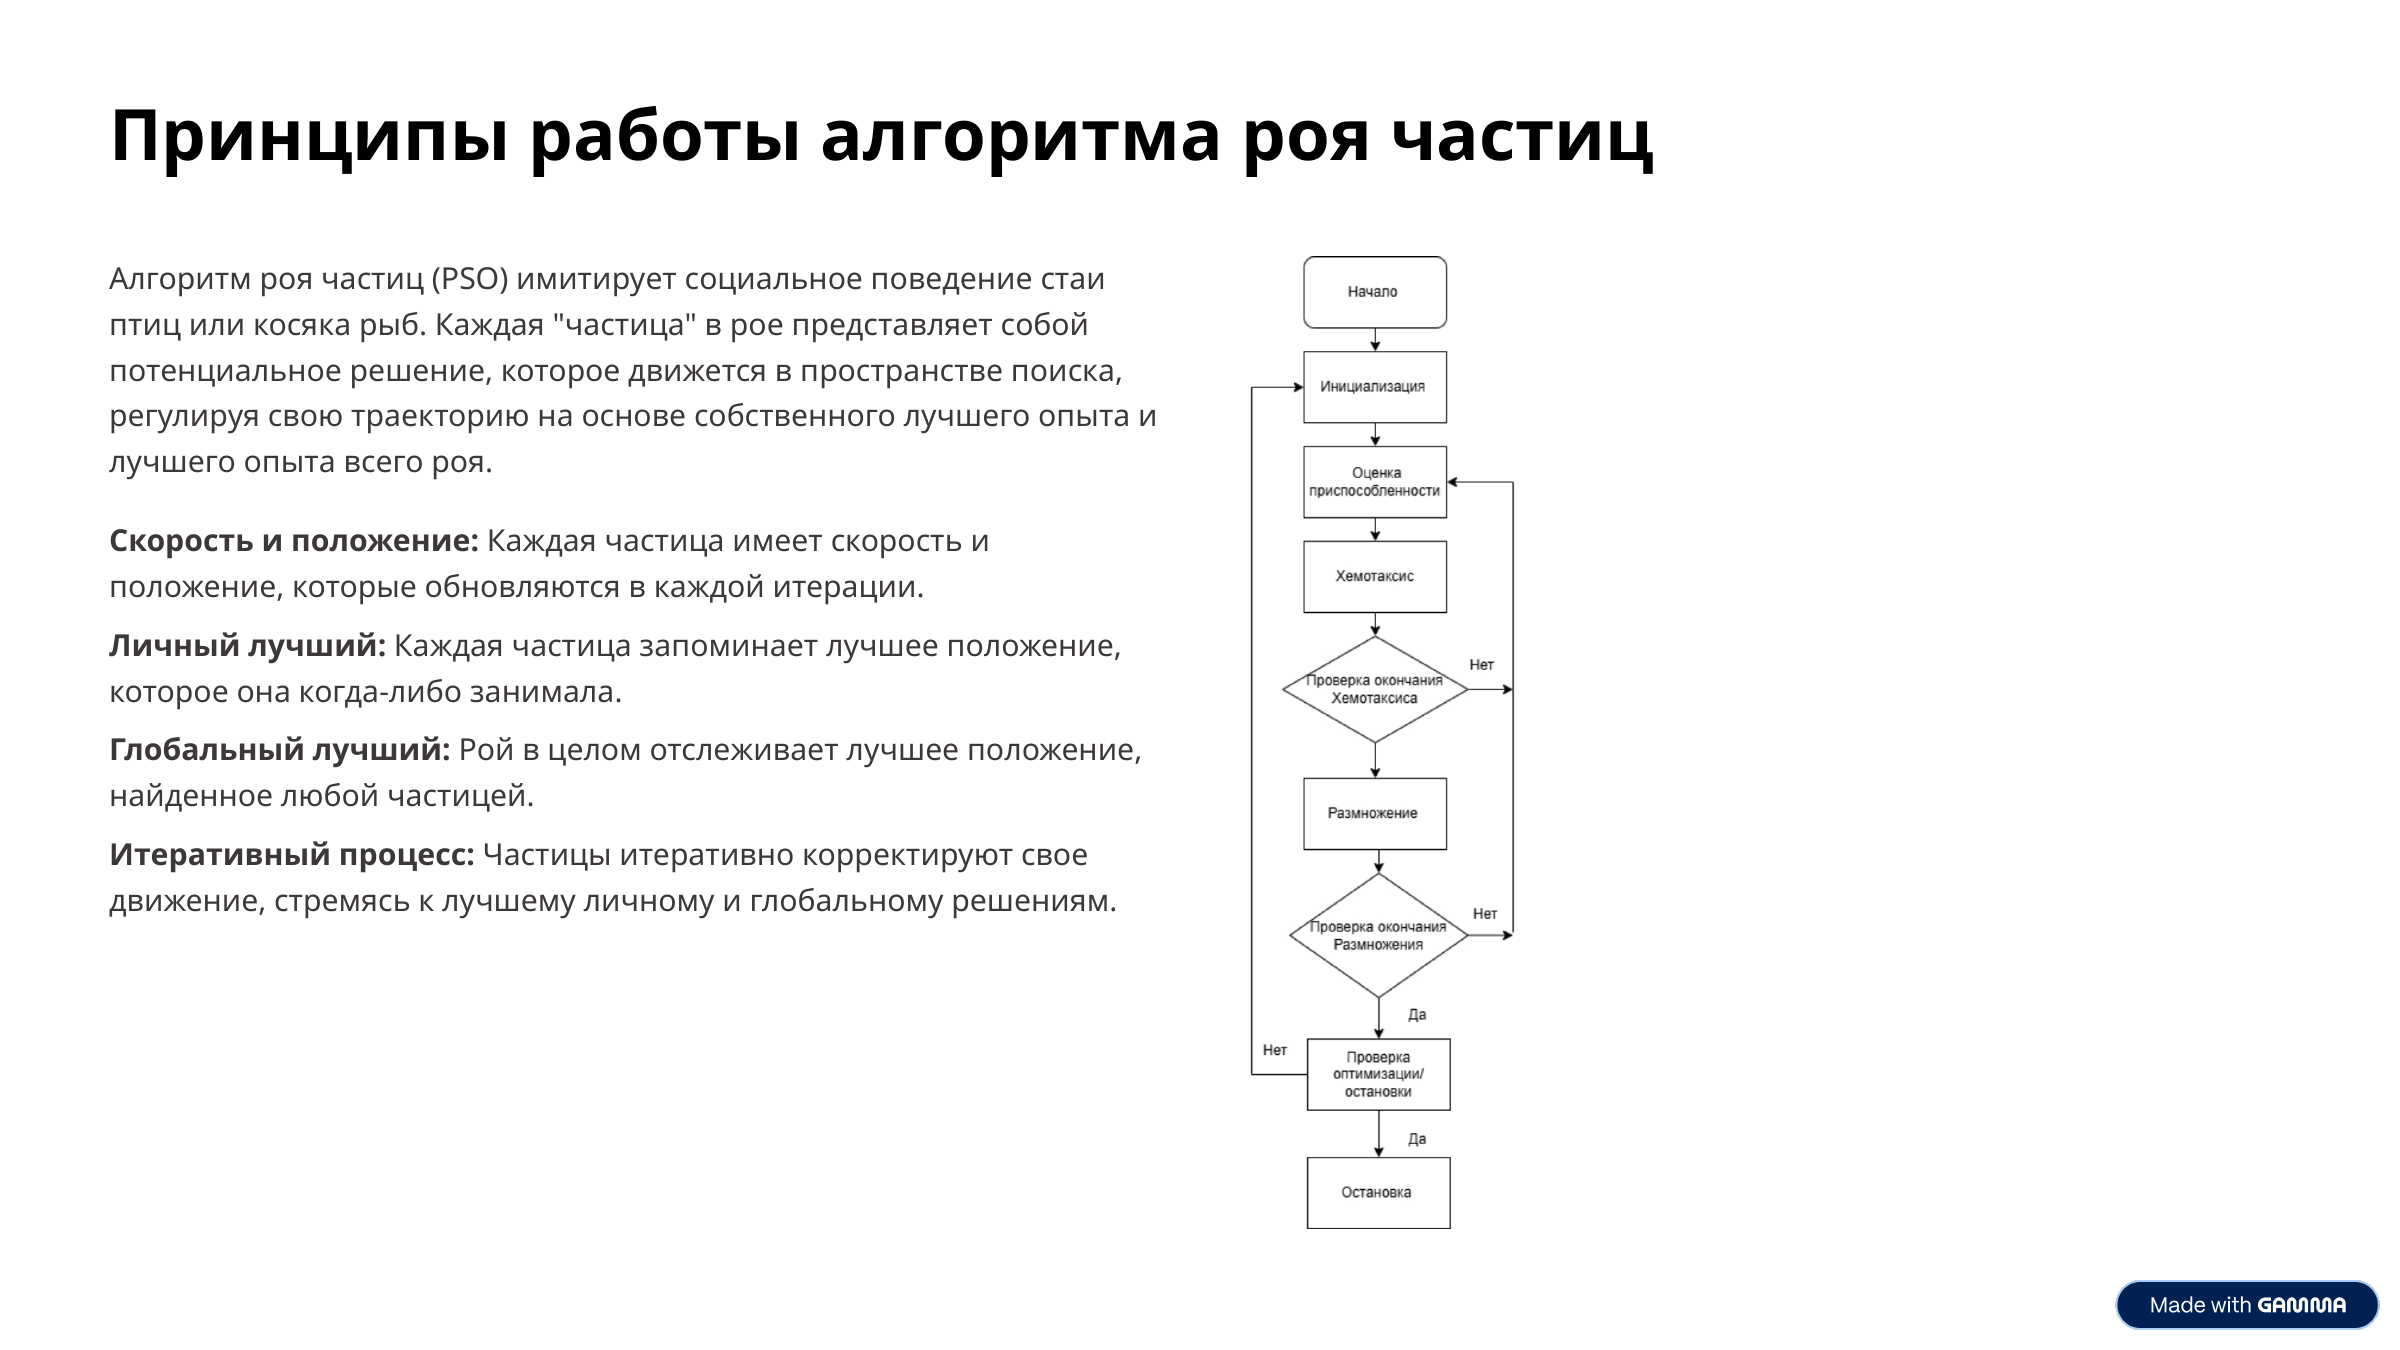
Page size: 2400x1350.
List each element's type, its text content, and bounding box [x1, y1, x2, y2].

text_box Глобальный лучший: Рой в целом отслеживает лучшее положение, найденное любой частицей. [109, 721, 1162, 815]
text_box Личный лучший: Каждая частица запоминает лучшее положение, которое она когда-либо занимала. [109, 616, 1162, 711]
text_box Принципы работы алгоритма роя частиц [109, 85, 1706, 175]
picture [1239, 256, 1523, 1229]
text_box Итеративный процесс: Частицы итеративно корректируют свое движение, стремясь к лучшему личному и глобальному решениям. [109, 825, 1162, 920]
text_box Алгоритм роя частиц (PSO) имитирует социальное поведение стаи птиц или косяка рыб. Каждая "частица" в рое представляет собой потенциальное решение, которое движется в пространстве поиска, регулируя свою траекторию на основе собственного лучшего опыта и лучшего опыта всего роя. [109, 249, 1162, 484]
text_box Скорость и положение: Каждая частица имеет скорость и положение, которые обновляются в каждой итерации. [109, 511, 1162, 606]
picture [2106, 1271, 2389, 1339]
